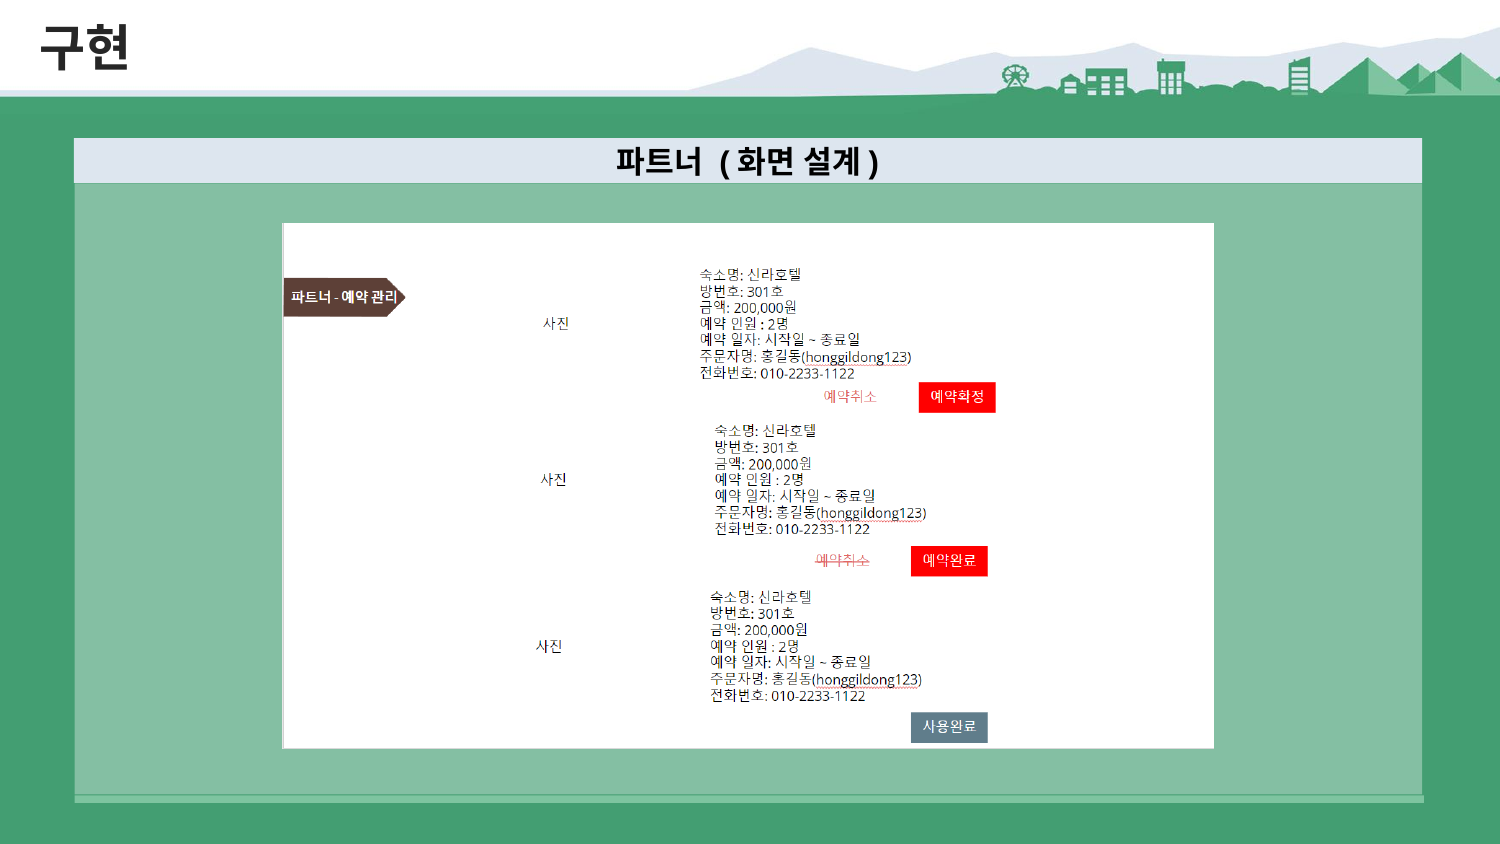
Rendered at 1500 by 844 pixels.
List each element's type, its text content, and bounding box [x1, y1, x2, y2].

picture [0, 0, 1500, 844]
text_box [73, 137, 1425, 804]
list 구현 [26, 17, 1468, 96]
